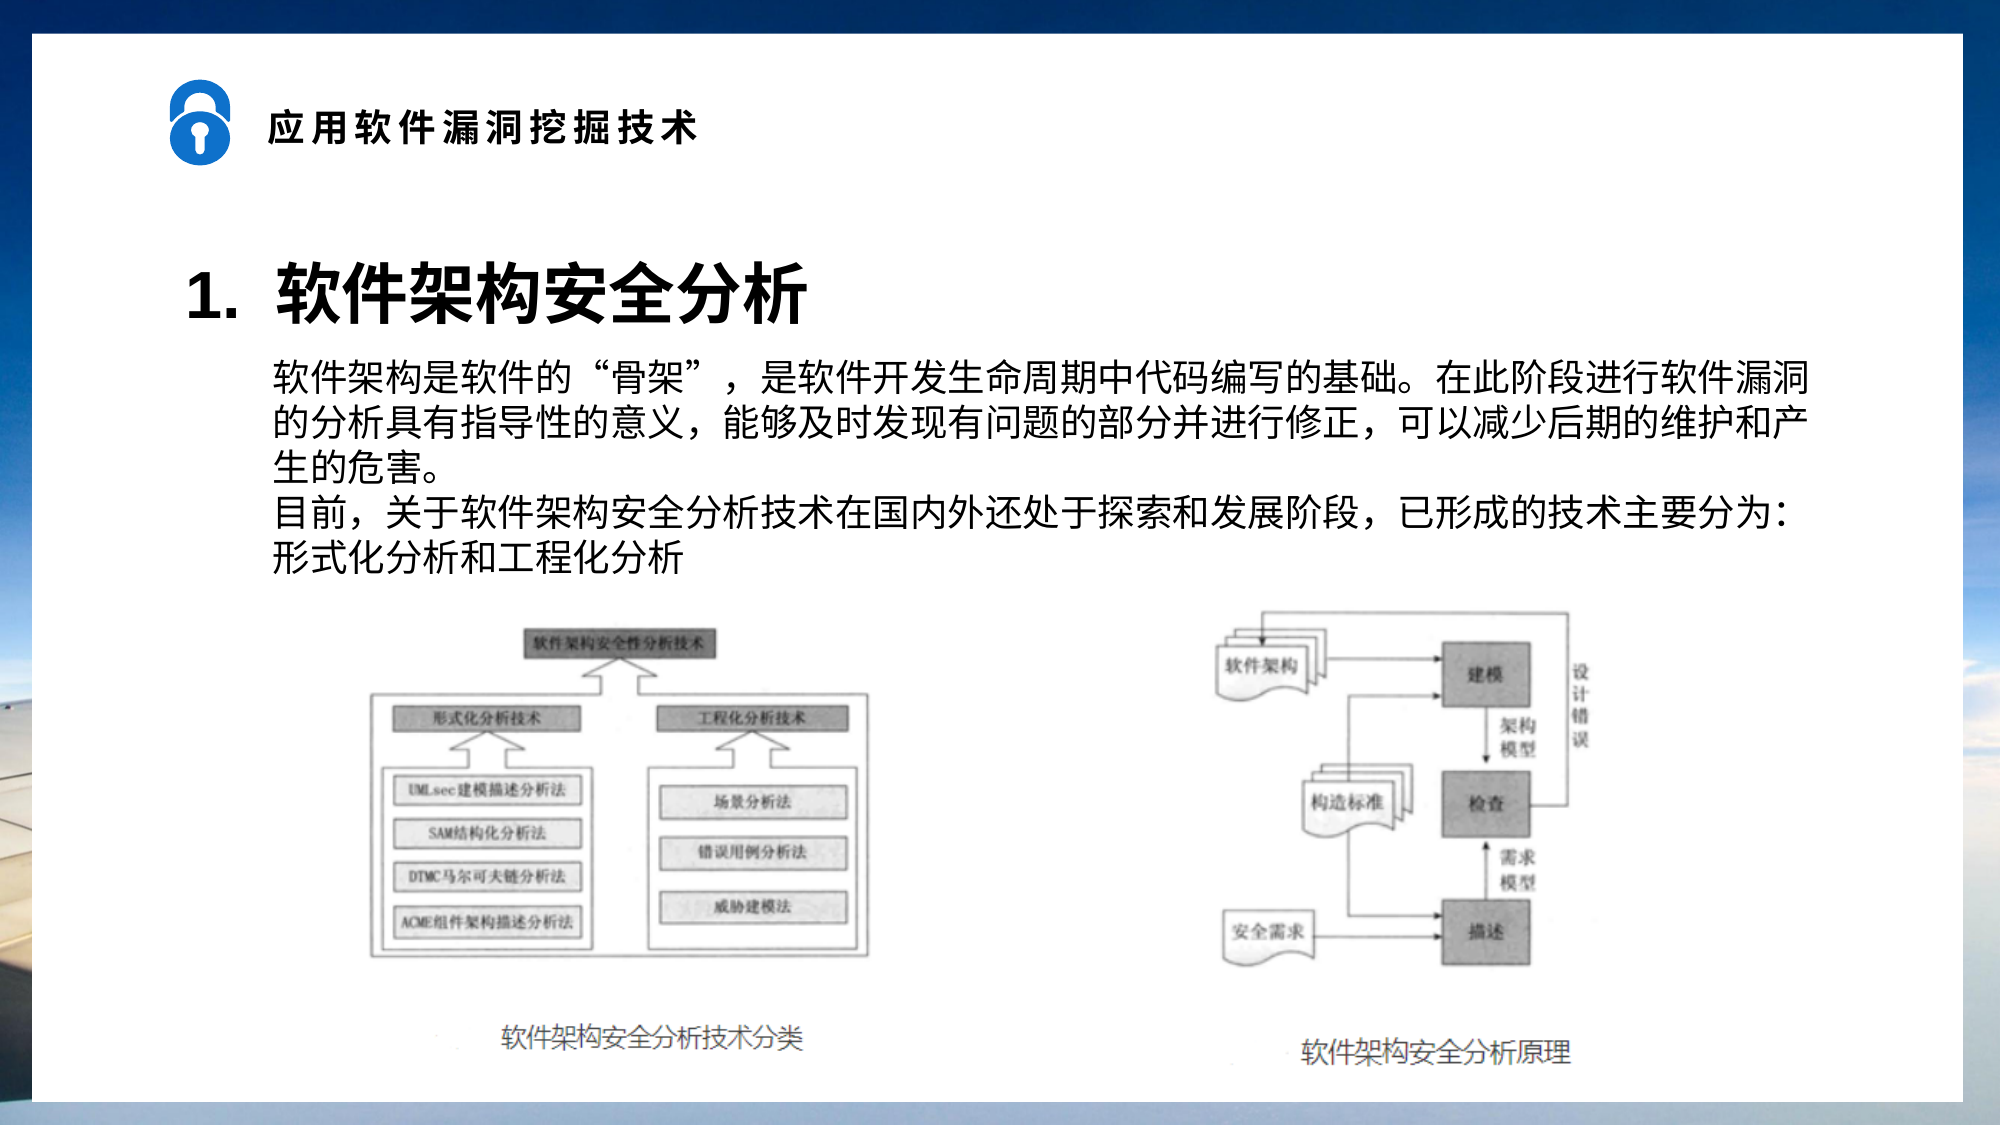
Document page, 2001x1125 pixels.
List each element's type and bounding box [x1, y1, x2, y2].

picture [0, 0, 2000, 1125]
text_box [169, 79, 231, 166]
